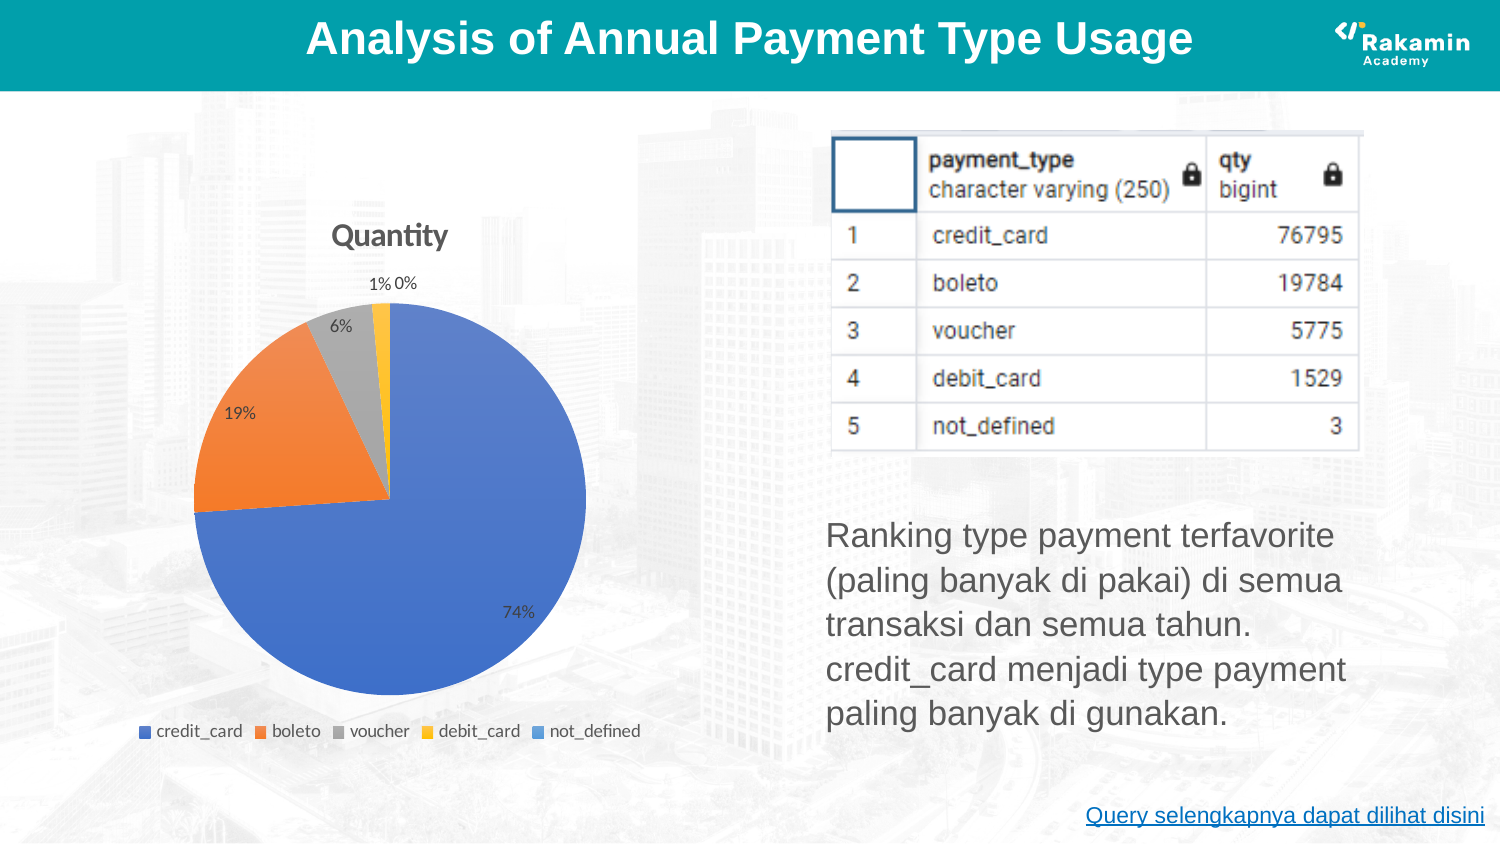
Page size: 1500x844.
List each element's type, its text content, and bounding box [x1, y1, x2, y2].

list Ranking type payment terfavorite (paling banyak di pakai) di semua transaksi dan semua tahun. credit_card menjadi type payment paling banyak di gunakan. [859, 495, 1449, 750]
picture [0, 0, 1500, 844]
text_box Query selengkapnya dapat dilihat disini [763, 757, 1500, 843]
chart [0, 192, 854, 749]
title Analysis of Annual Payment Type Usage [51, 0, 1449, 92]
